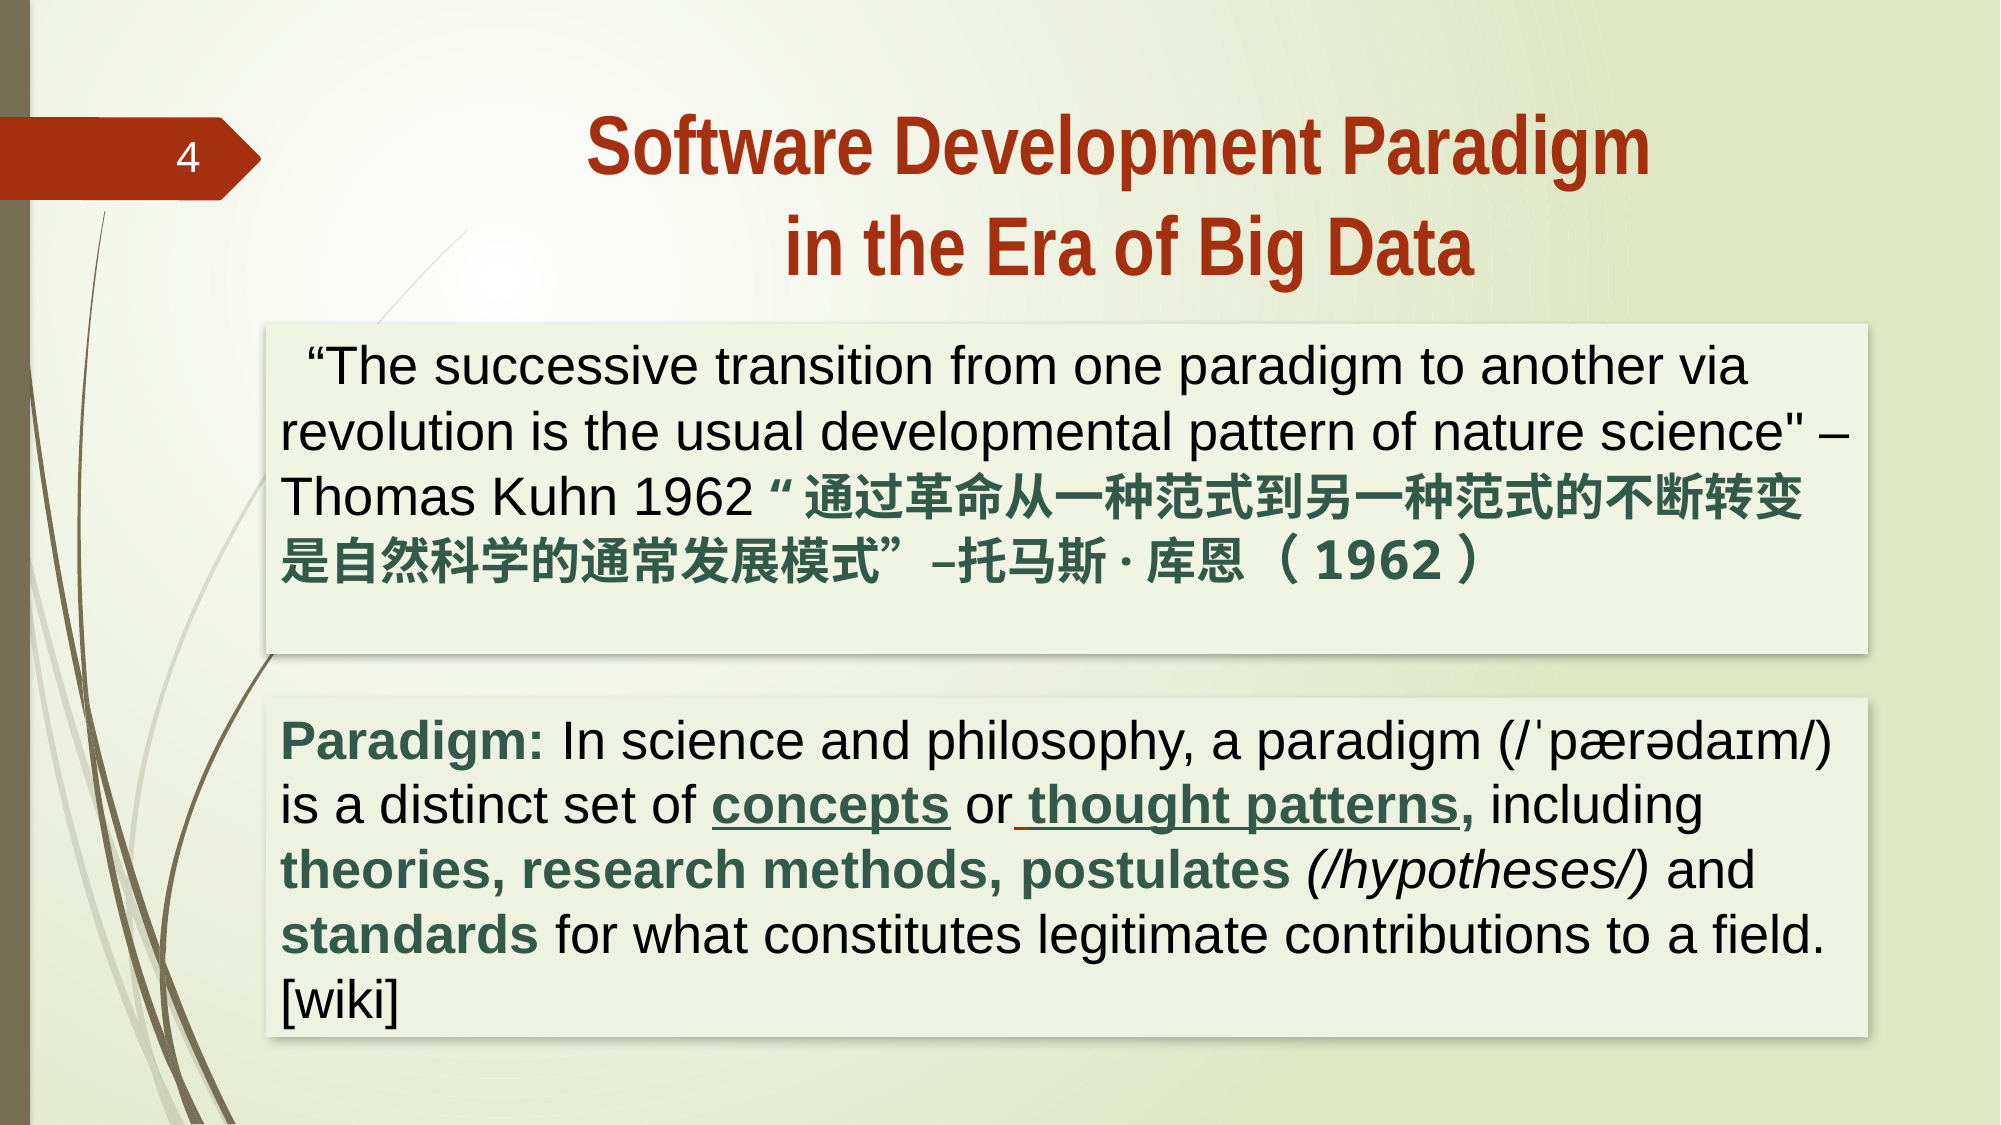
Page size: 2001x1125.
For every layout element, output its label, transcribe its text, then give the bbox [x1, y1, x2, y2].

text_box Paradigm: In science and philosophy, a paradigm (/ˈpærədaɪm/) is a distinct set of concepts or thought patterns, including theories, research methods, postulates (/hypotheses/) and standards for what constitutes legitimate contributions to a field. [wiki] [265, 697, 1868, 1038]
text_box “The successive transition from one paradigm to another via revolution is the usual developmental pattern of nature science" – Thomas Kuhn 1962 “通过革命从一种范式到另一种范式的不断转变是自然科学的通常发展模式”–托马斯·库恩（1962） [265, 322, 1869, 655]
slide_number 4 [87, 129, 216, 190]
title Software Development Paradigm in the Era of Big Data [372, 84, 1868, 295]
